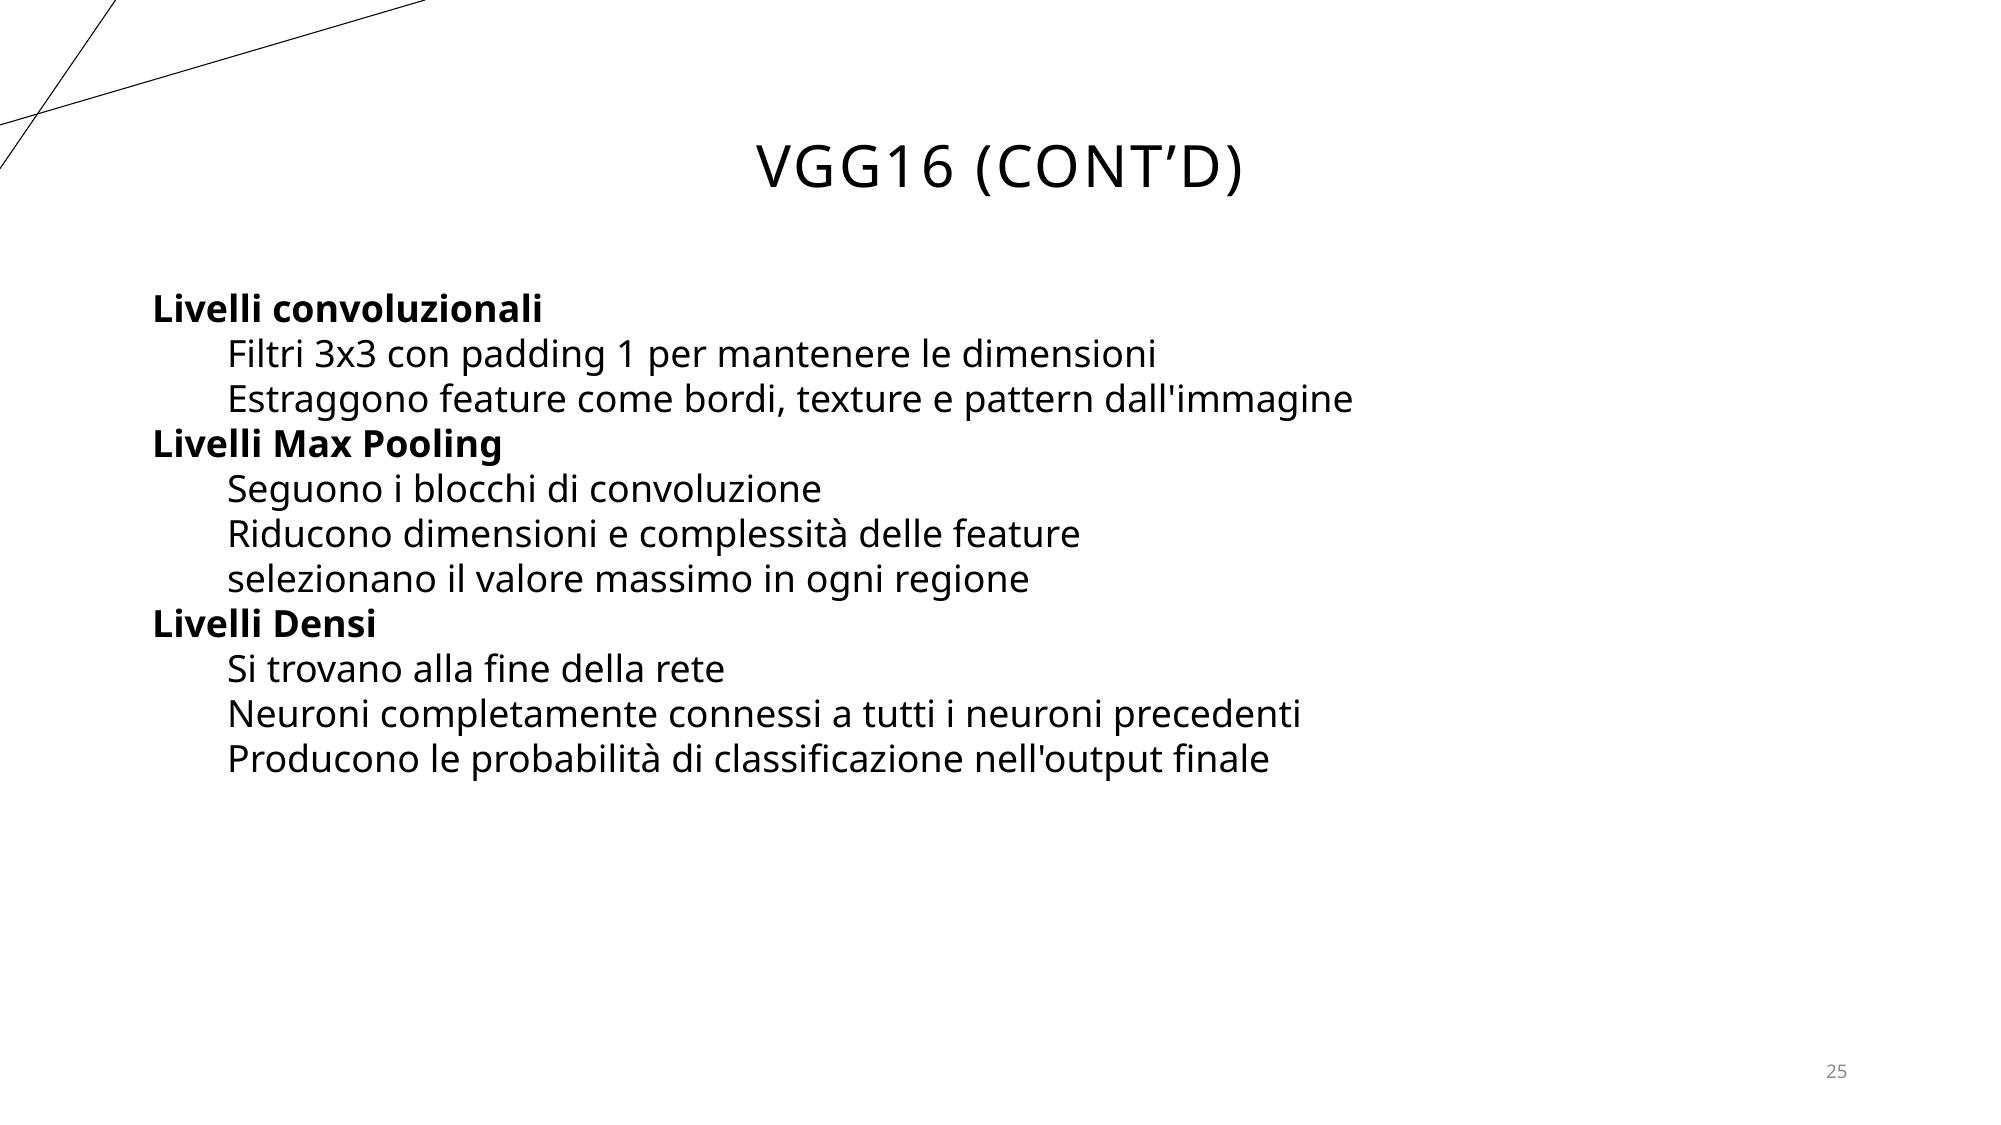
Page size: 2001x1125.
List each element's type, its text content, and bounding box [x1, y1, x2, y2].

title Vgg16 (cont’d) [137, 59, 1863, 278]
slide_number 25 [1412, 1042, 1863, 1103]
